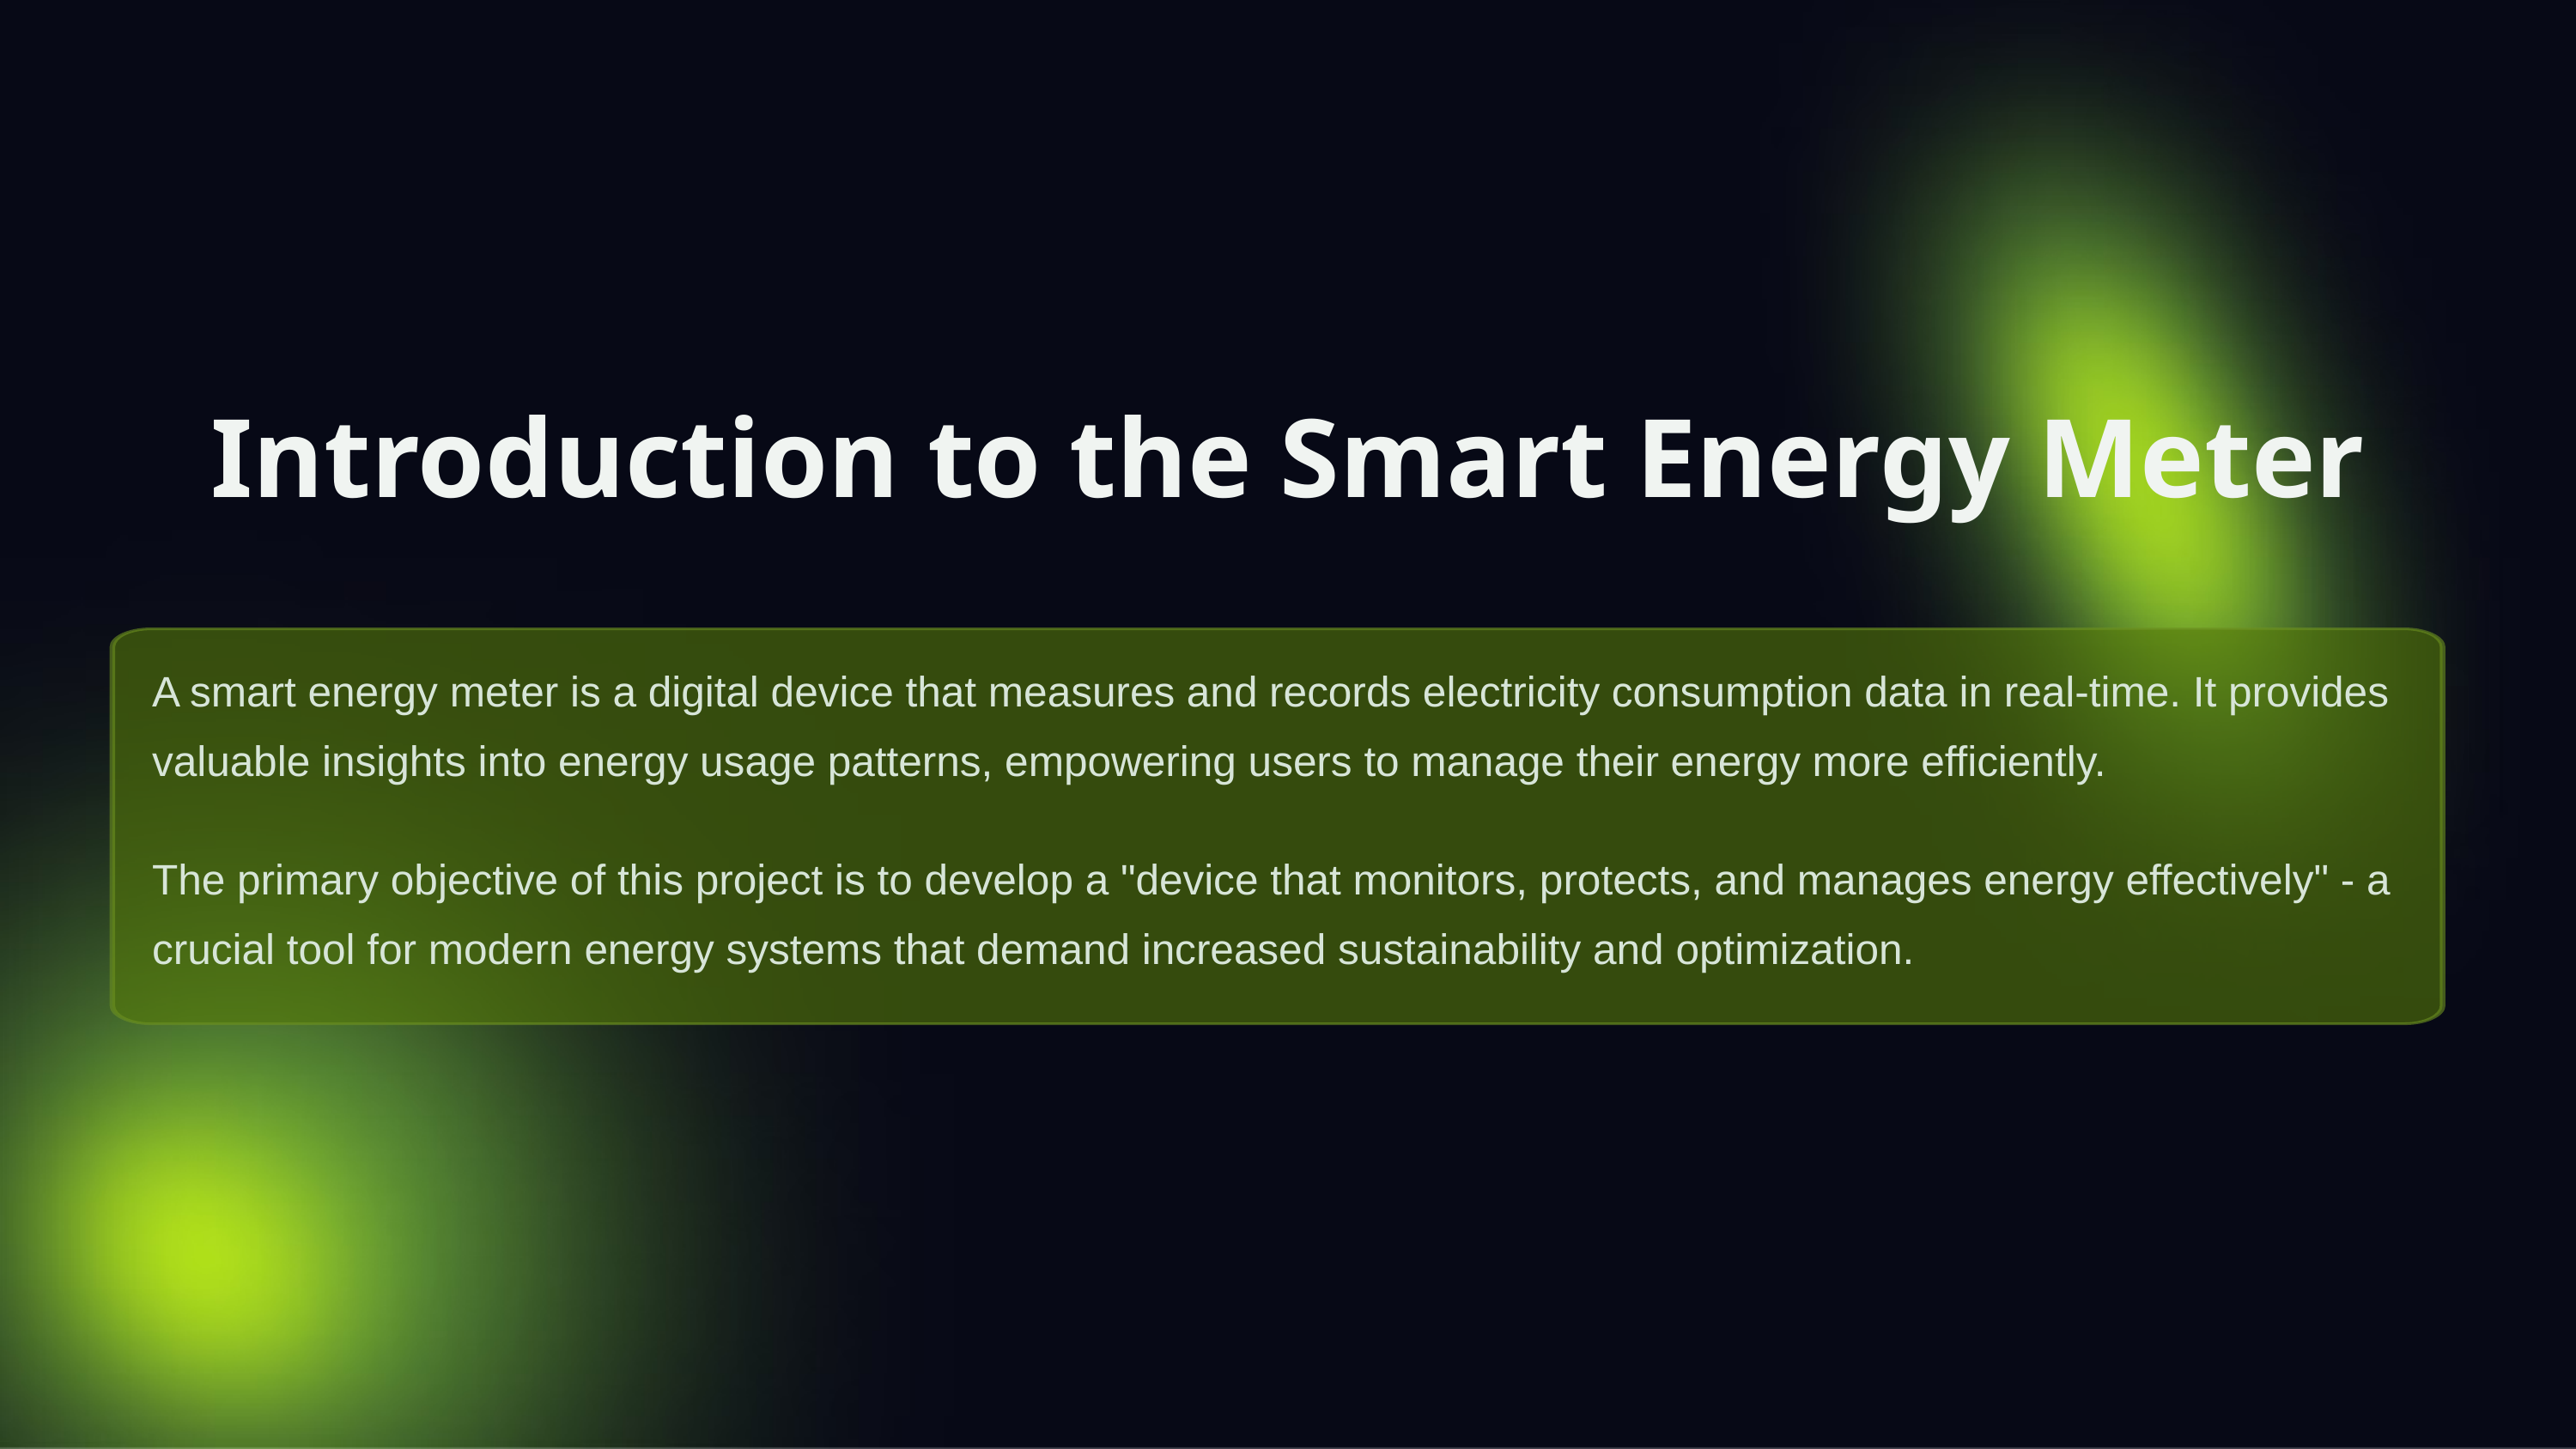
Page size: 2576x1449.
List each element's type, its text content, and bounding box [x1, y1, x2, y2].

text_box [0, 0, 2576, 1449]
text_box Introduction to the Smart Energy Meter [152, 384, 2424, 520]
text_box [109, 627, 2446, 1026]
